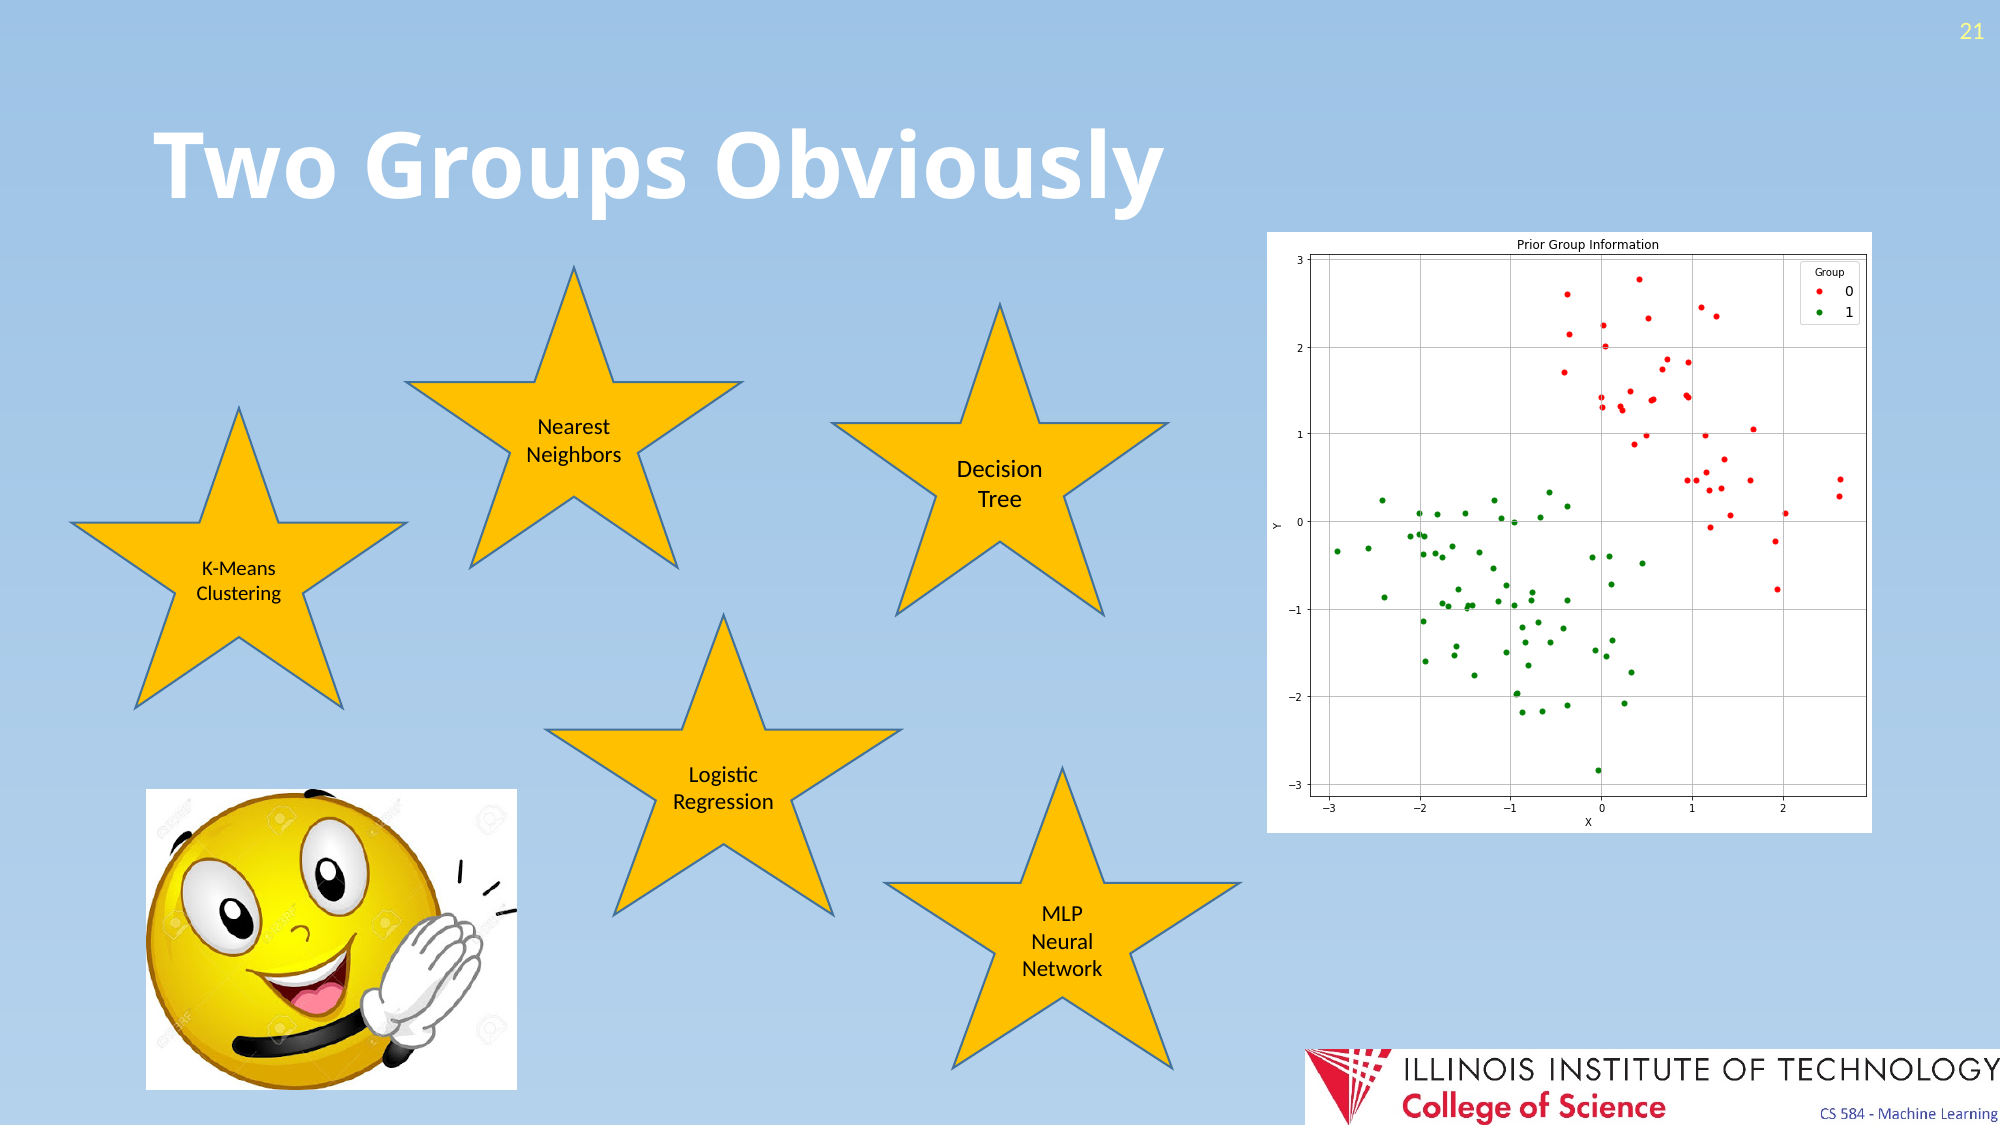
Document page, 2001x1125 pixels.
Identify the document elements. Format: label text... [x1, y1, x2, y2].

picture [1305, 1049, 2000, 1125]
picture [1267, 232, 1872, 833]
text_box Logistic Regression [542, 612, 905, 918]
title Two Groups Obviously [137, 59, 1863, 278]
text_box K-Means Clustering [68, 404, 410, 711]
text_box MLP Neural Network [881, 765, 1244, 1071]
text_box Nearest Neighbors [403, 264, 745, 571]
text_box Decision Tree [829, 301, 1171, 618]
slide_number 21 [1550, 0, 2000, 60]
picture [146, 789, 517, 1090]
